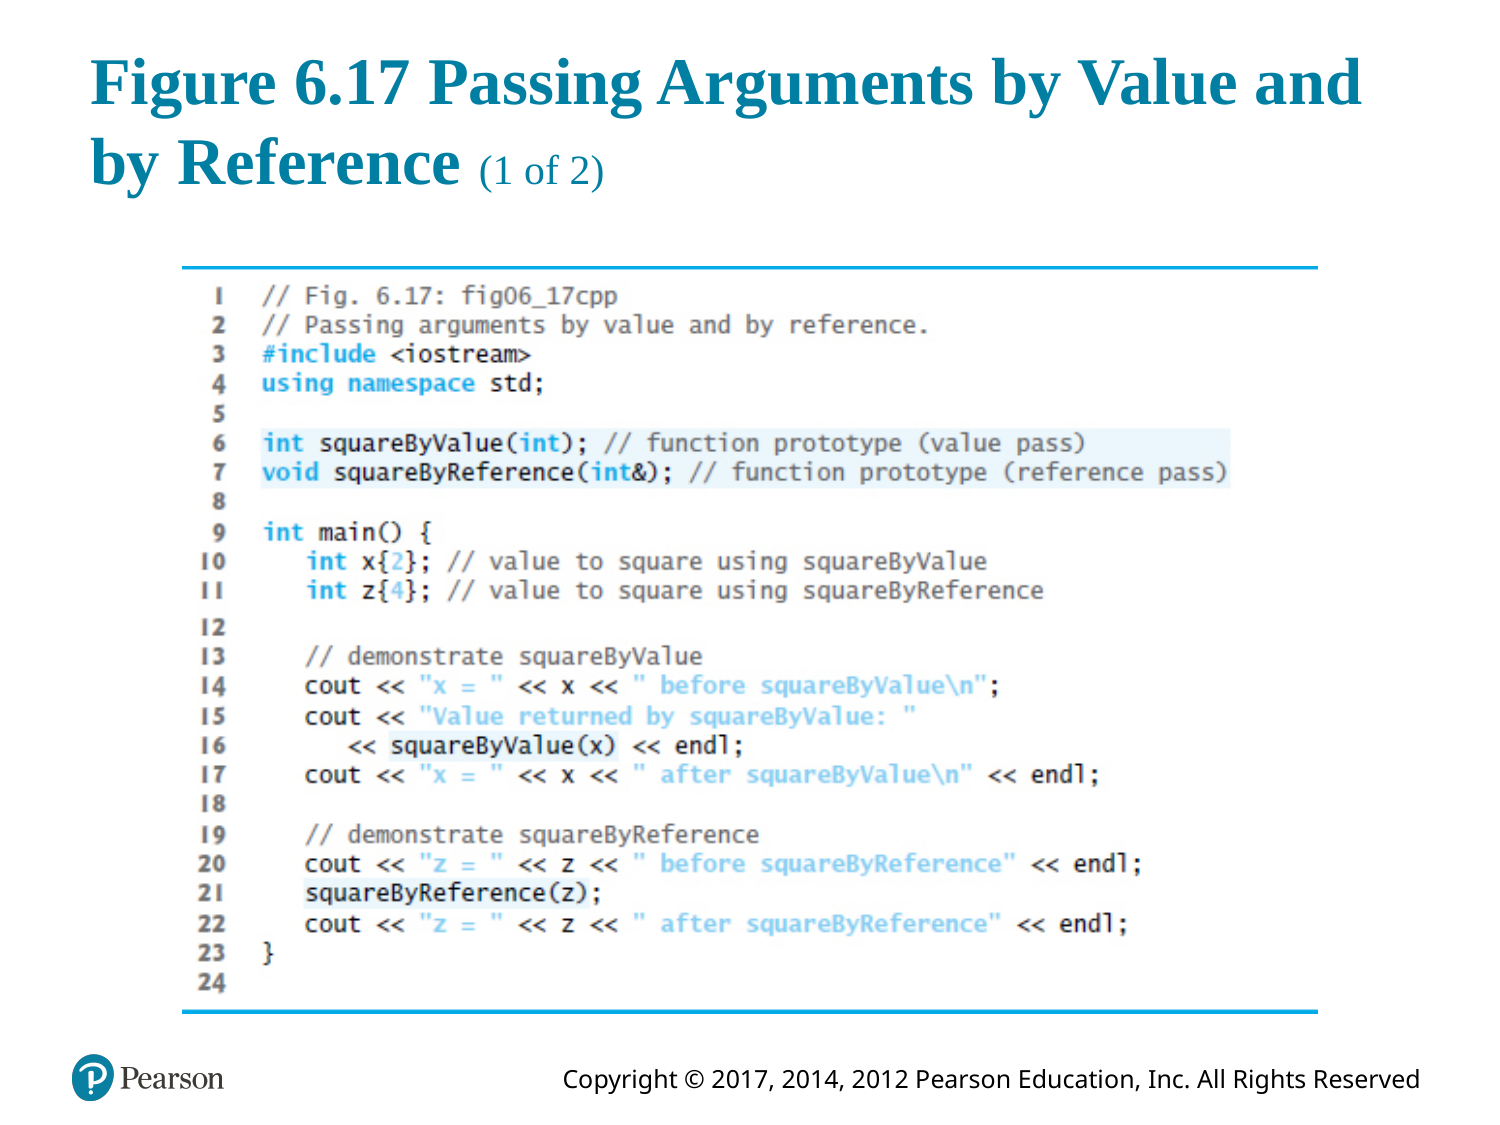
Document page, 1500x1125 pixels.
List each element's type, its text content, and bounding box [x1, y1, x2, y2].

picture [98, 1054, 224, 1101]
title Figure 6.17 Passing Arguments by Value and by Reference (1 of 2) [75, 0, 1425, 213]
picture [80, 1063, 106, 1088]
picture [72, 1054, 88, 1070]
picture [181, 270, 1319, 1009]
picture [72, 1087, 83, 1101]
